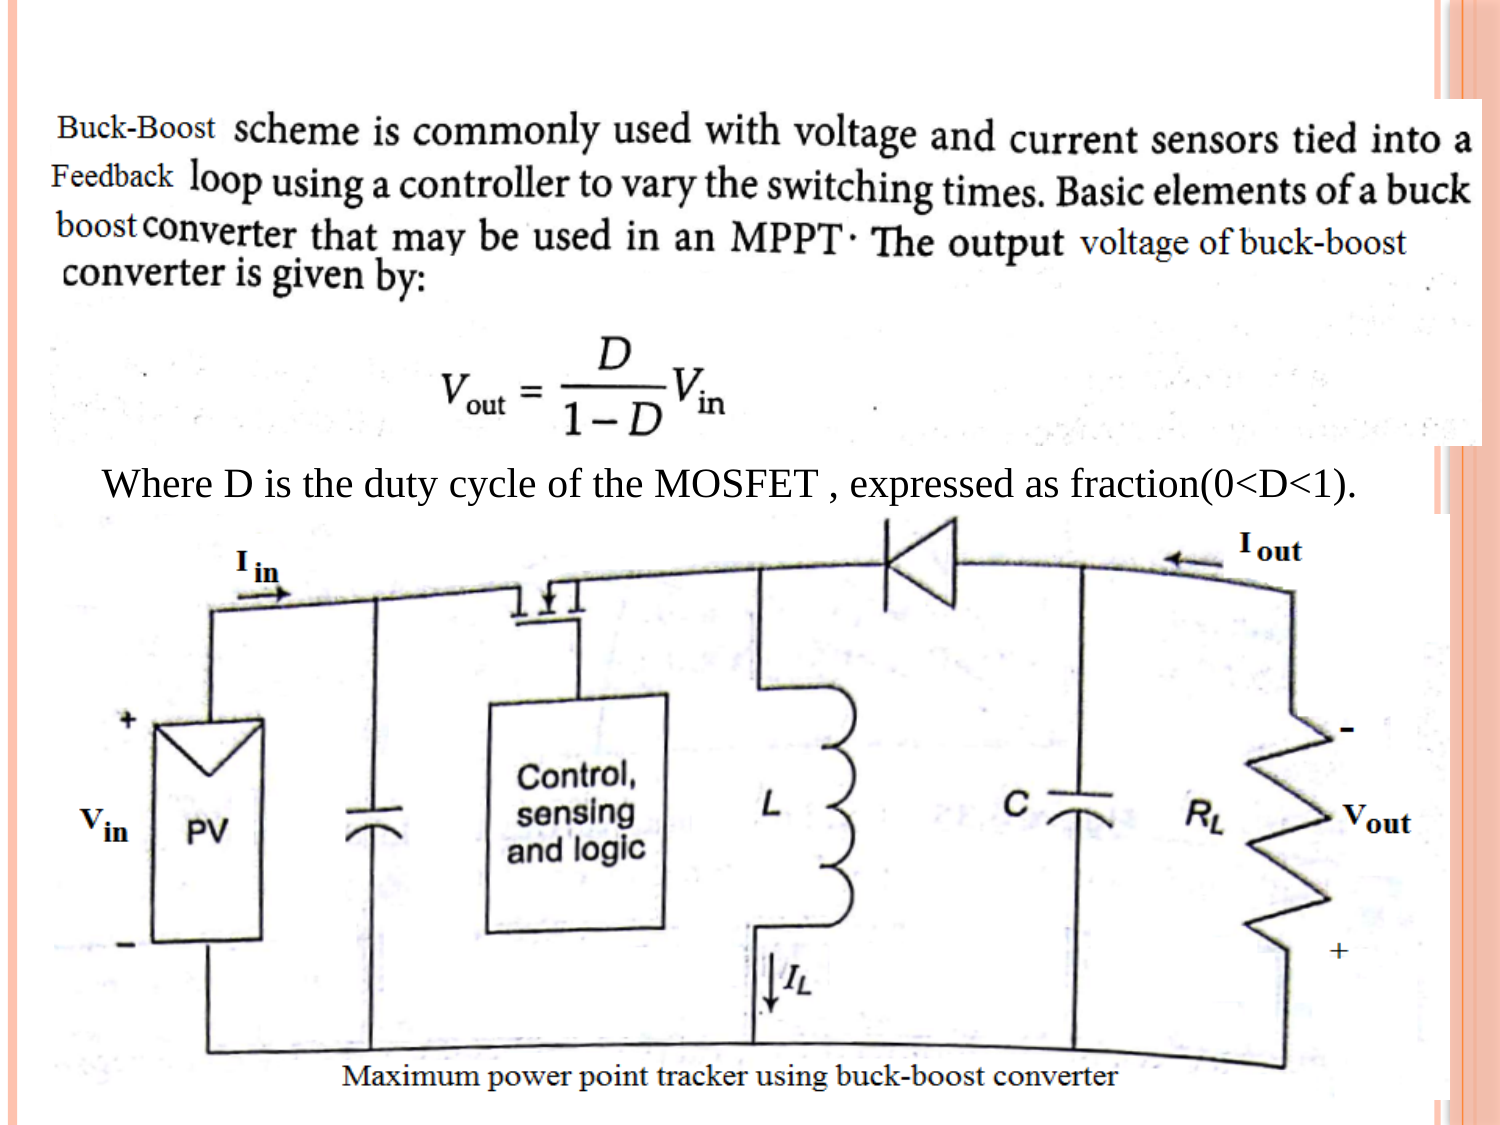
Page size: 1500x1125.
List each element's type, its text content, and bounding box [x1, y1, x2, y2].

picture [49, 99, 1482, 446]
text_box Where D is the duty cycle of the MOSFET , expressed as fraction(0<D<1). [86, 455, 1425, 511]
picture [54, 514, 1451, 1101]
